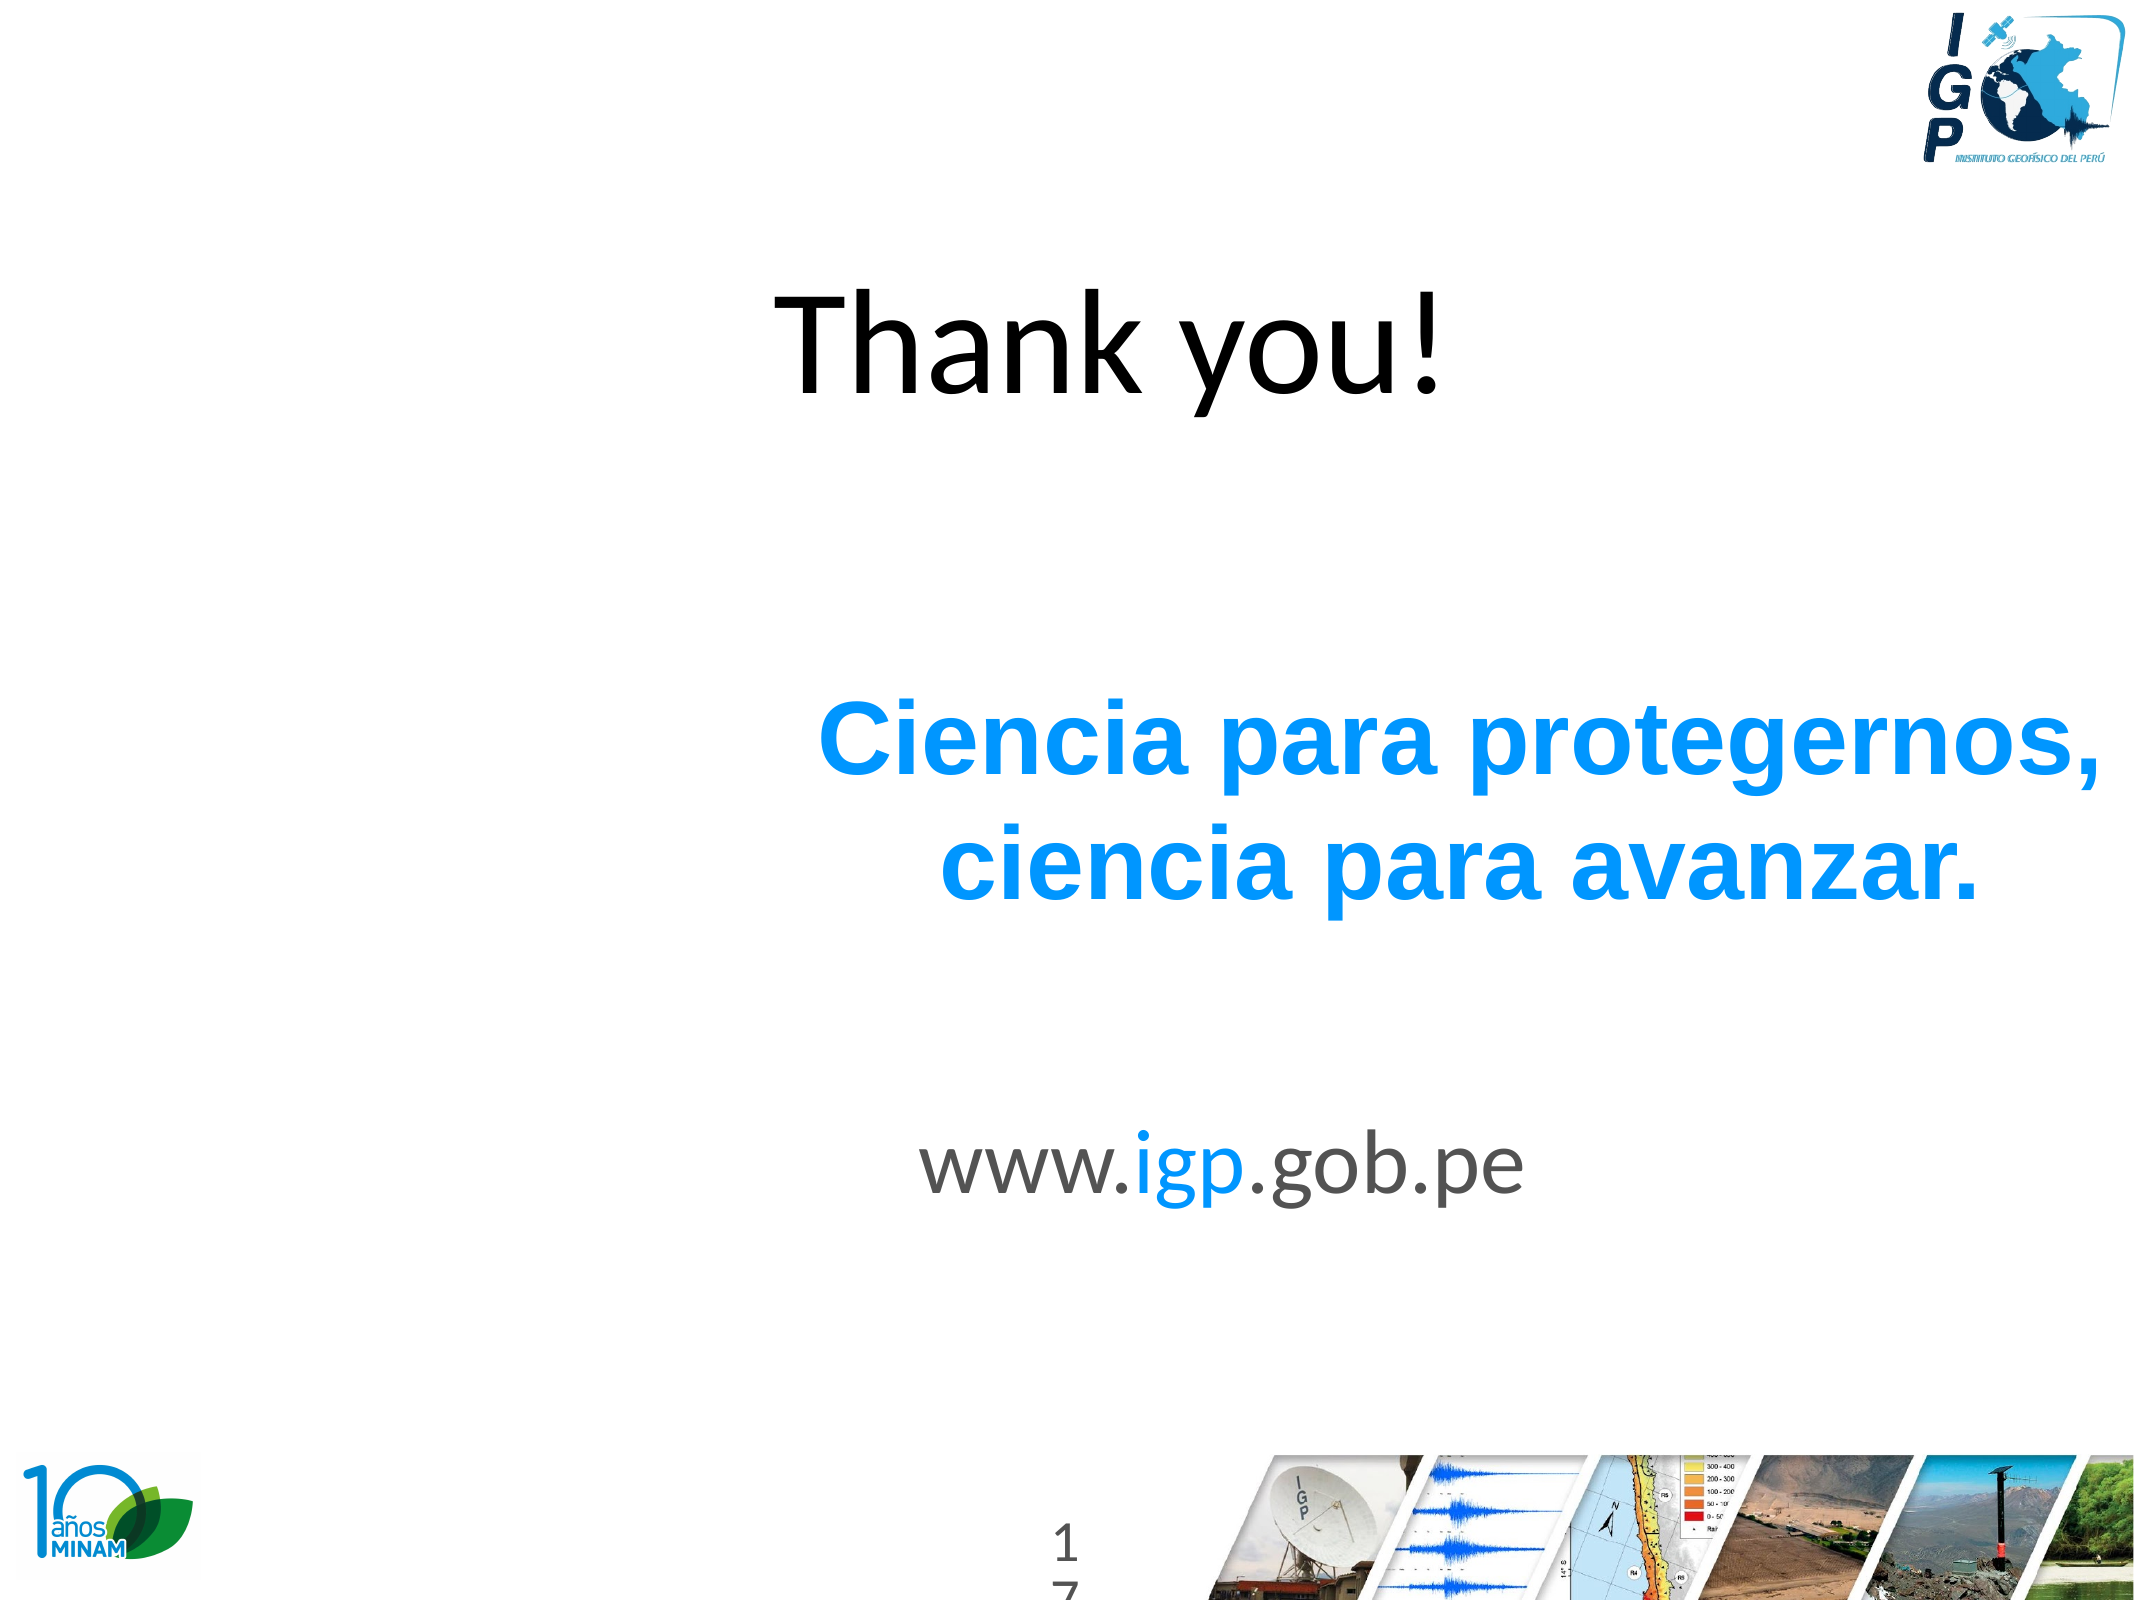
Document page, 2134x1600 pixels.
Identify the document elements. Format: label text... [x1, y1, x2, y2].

slide_number ‹#› [1044, 1496, 1089, 1582]
picture [16, 1452, 201, 1580]
picture [1204, 1452, 2134, 1600]
picture [1915, 0, 2134, 183]
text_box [806, 662, 2116, 1210]
text_box Thank you! [254, 229, 1971, 542]
